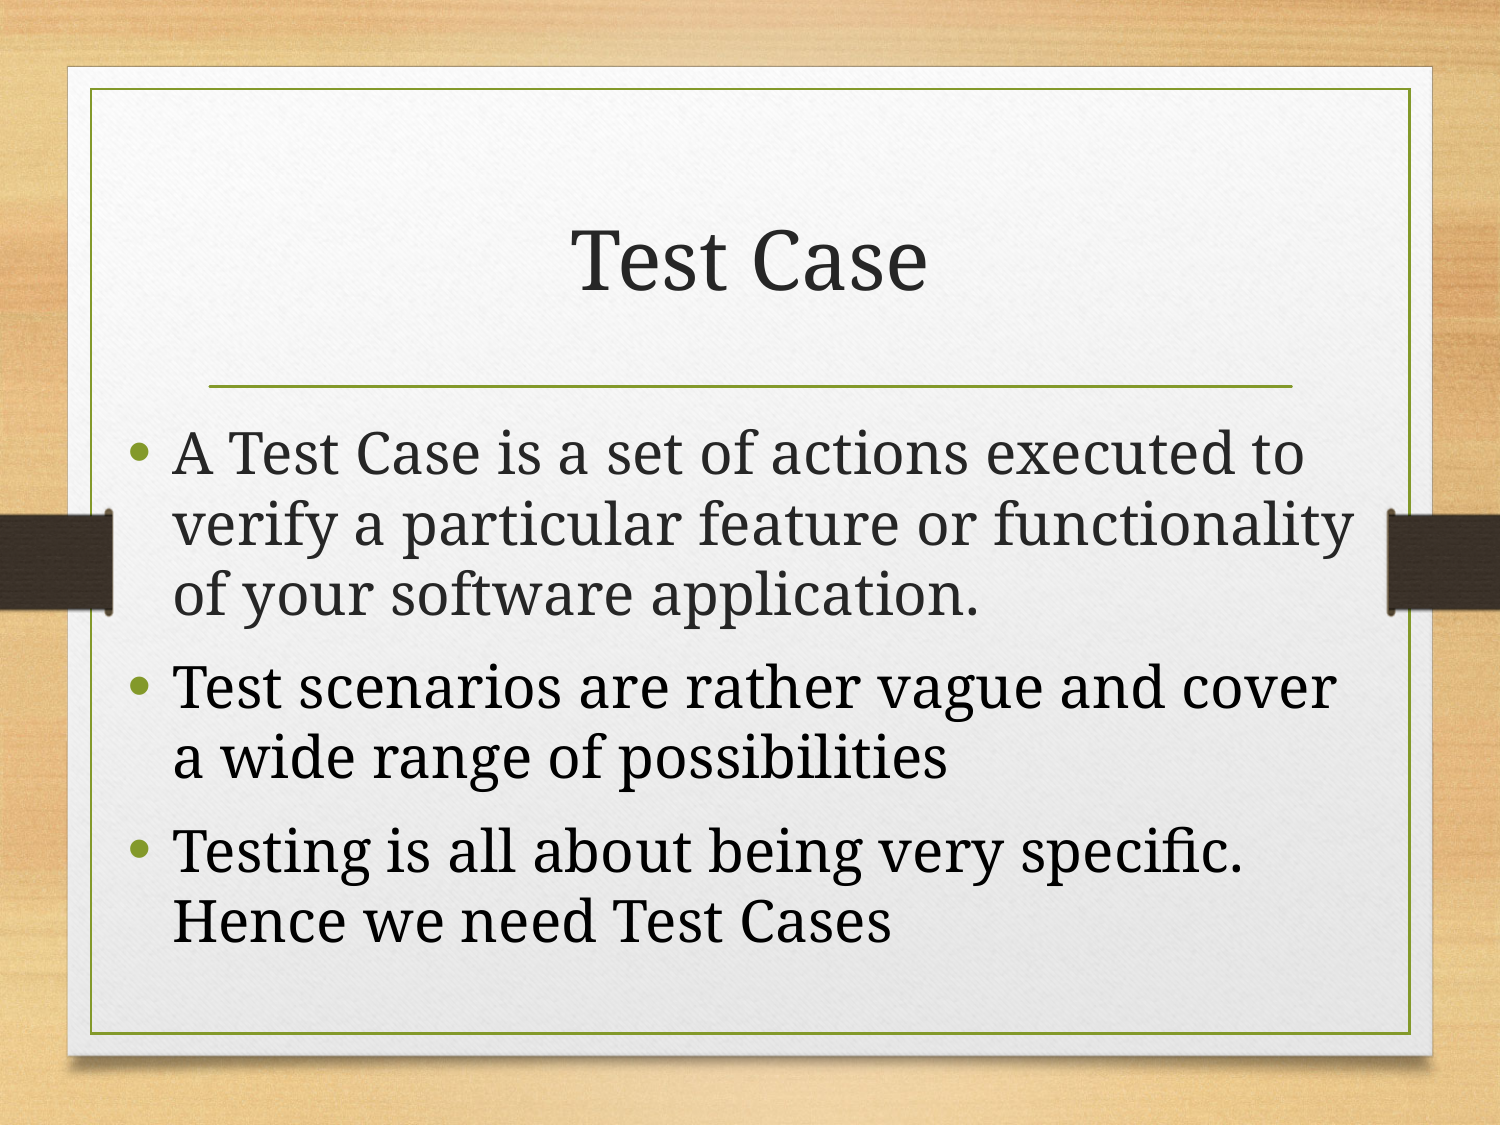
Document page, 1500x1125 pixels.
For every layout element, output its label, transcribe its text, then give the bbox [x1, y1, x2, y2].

title Test Case [193, 150, 1309, 365]
picture [0, 0, 1500, 1125]
list A Test Case is a set of actions executed to verify a particular feature or functionality of your software application. Test scenarios are rather vague and cover a wide range of possibilities Testing is all about being very specific. Hence we need Test Cases [112, 408, 1388, 1013]
